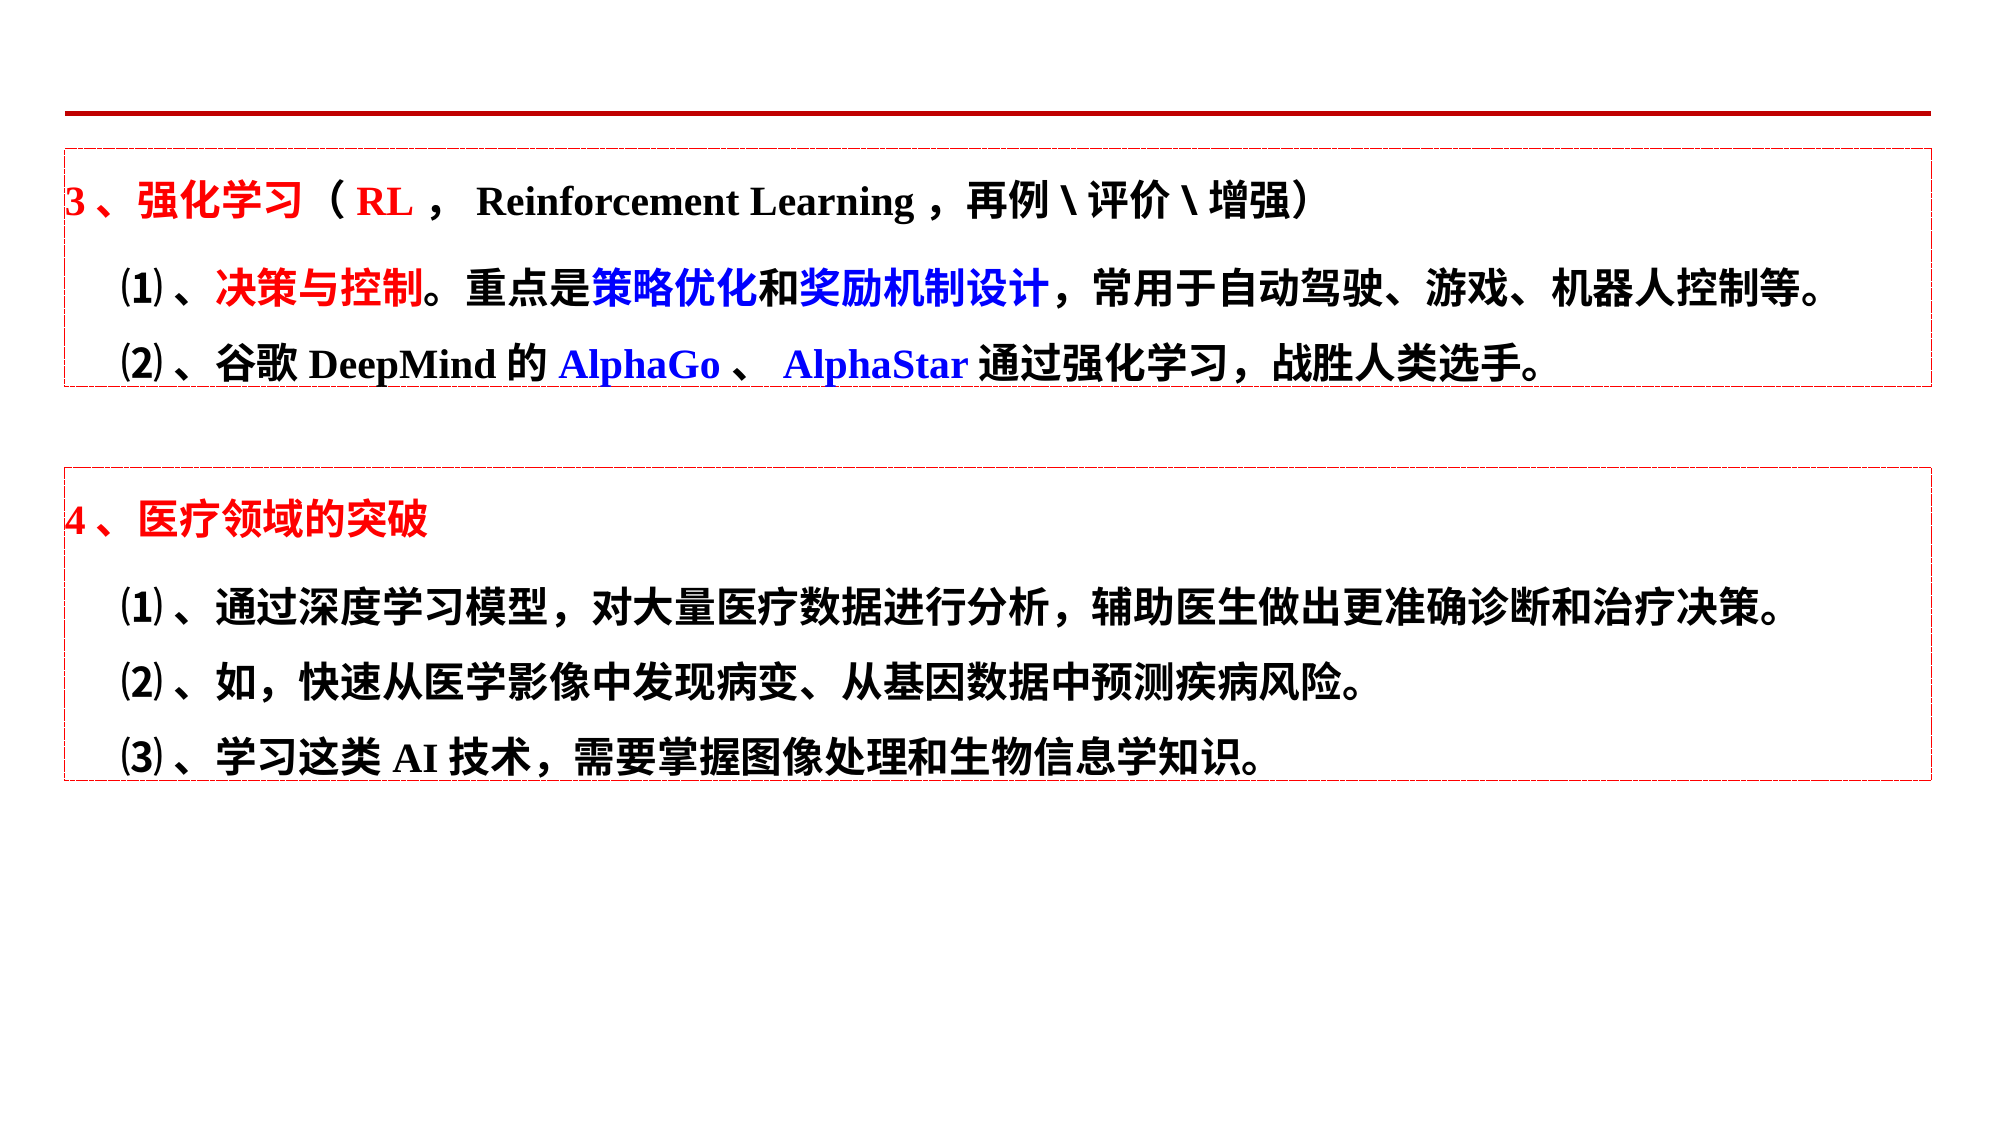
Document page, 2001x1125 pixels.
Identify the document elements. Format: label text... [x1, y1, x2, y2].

text_box 4、医疗领域的突破 ⑴、通过深度学习模型，对大量医疗数据进行分析，辅助医生做出更准确诊断和治疗决策。 ⑵、如，快速从医学影像中发现病变、从基因数据中预测疾病风险。 ⑶、学习这类AI技术，需要掌握图像处理和生物信息学知识。 [64, 467, 1932, 781]
text_box 3、强化学习（RL，Reinforcement Learning，再例\评价\增强） ⑴、决策与控制。重点是策略优化和奖励机制设计，常用于自动驾驶、游戏、机器人控制等。 ⑵、谷歌DeepMind的AlphaGo、AlphaStar通过强化学习，战胜人类选手。 [64, 148, 1932, 387]
